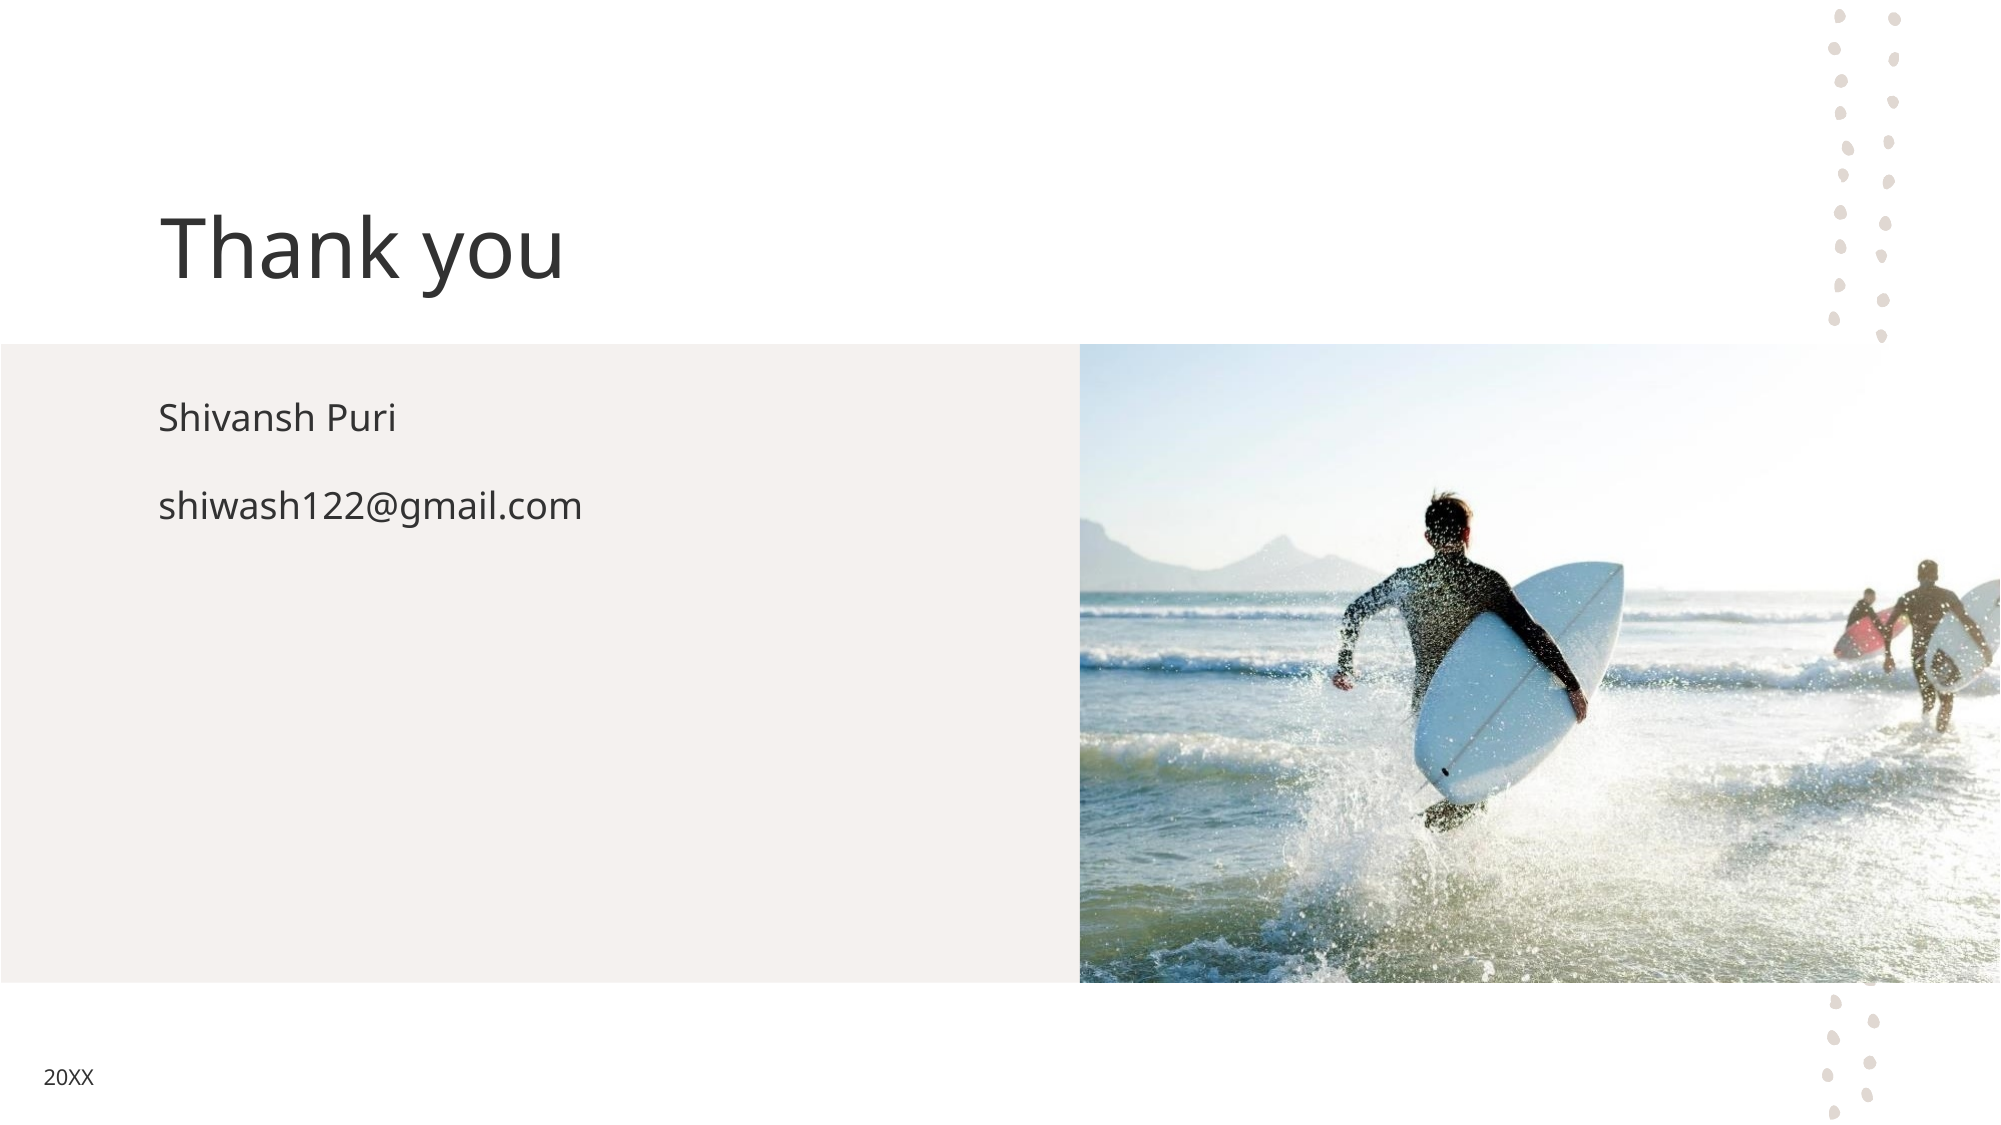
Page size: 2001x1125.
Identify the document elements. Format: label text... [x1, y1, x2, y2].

slide_number 20XX [28, 1046, 496, 1107]
list Shivansh Puri shiwash122@gmail.com [143, 363, 1015, 965]
title Thank you [145, 18, 1758, 303]
picture [1079, 343, 2000, 983]
